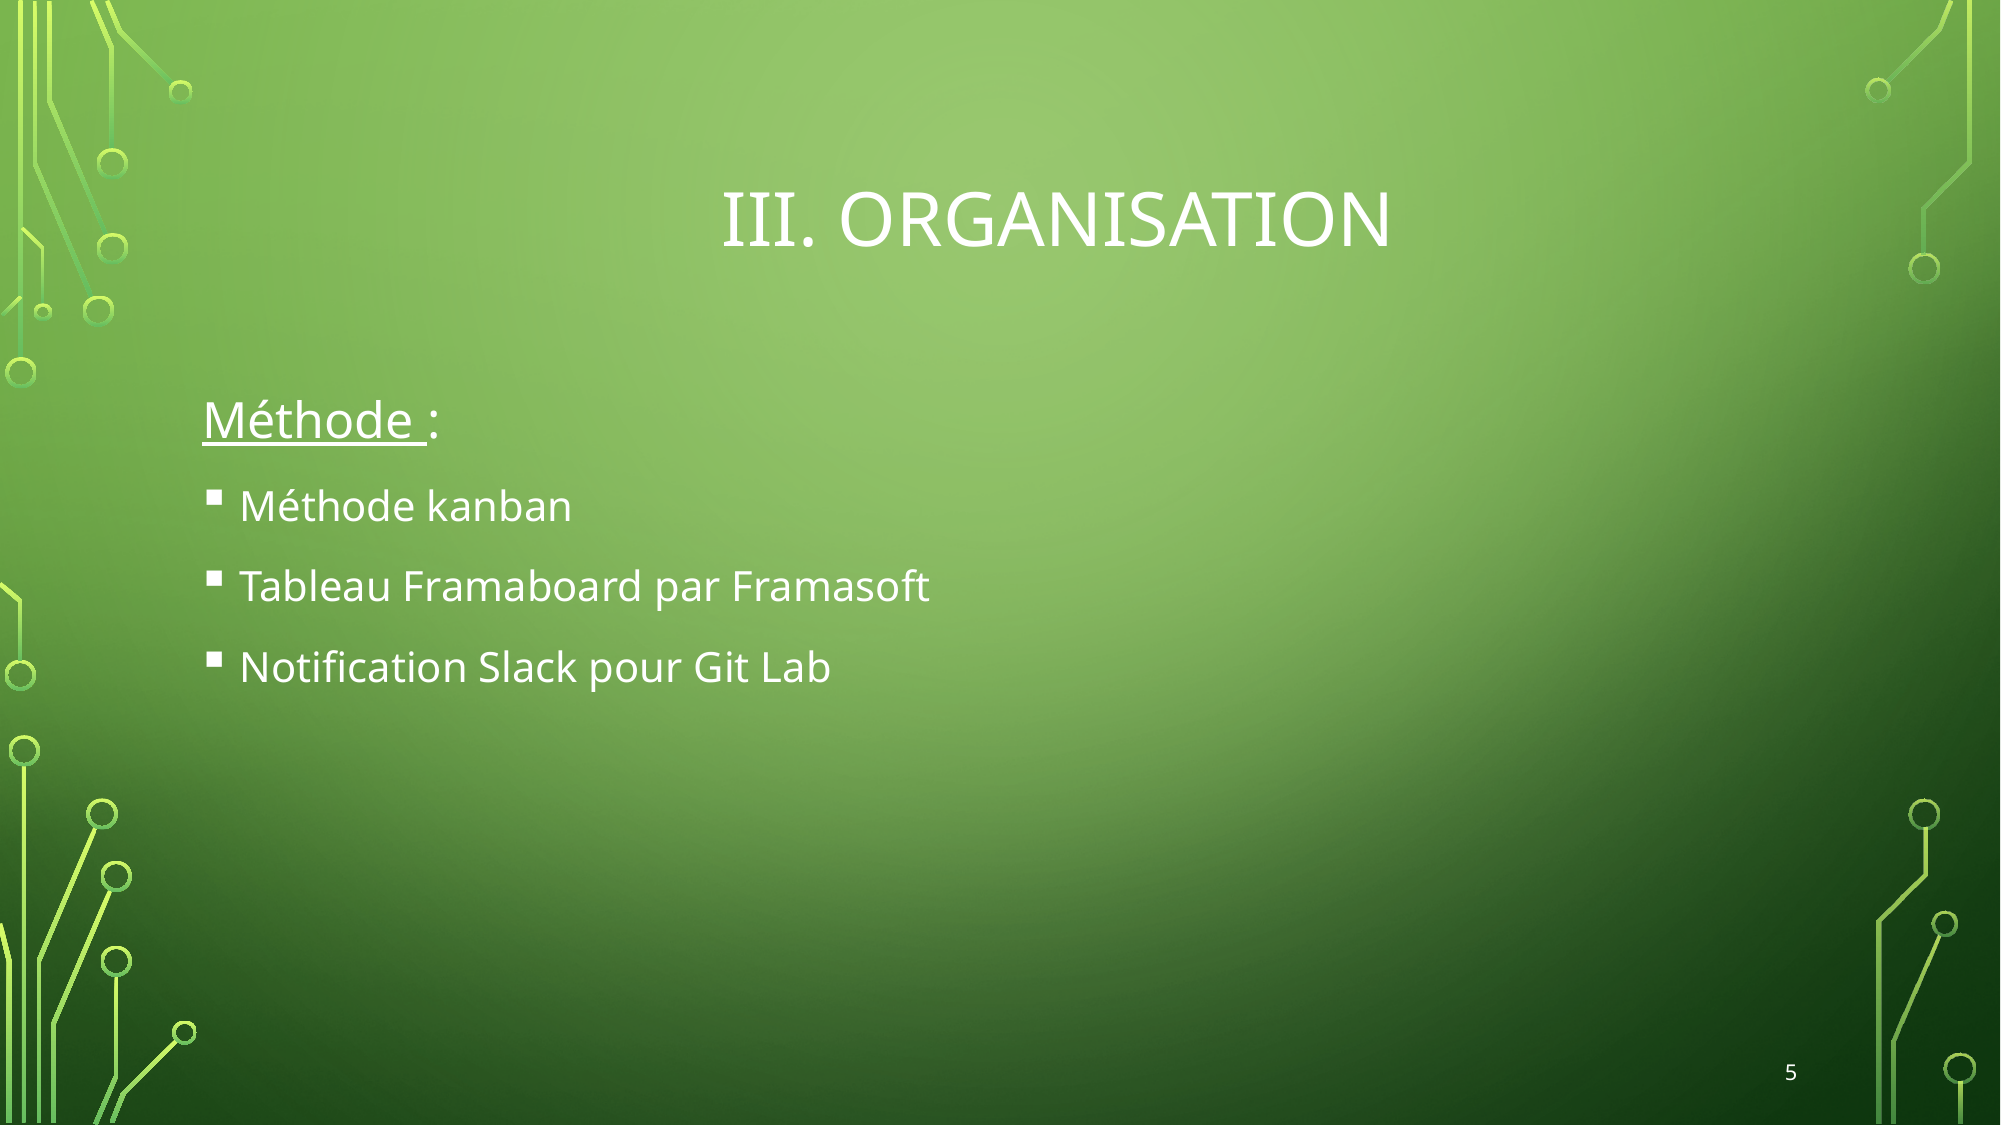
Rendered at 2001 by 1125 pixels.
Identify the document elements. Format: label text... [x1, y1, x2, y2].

list Méthode : Méthode kanban Tableau Framaboard par Framasoft Notification Slack pour Git Lab [187, 369, 1813, 950]
title III. Organisation [187, 101, 1813, 344]
slide_number 5 [1685, 1043, 1813, 1104]
